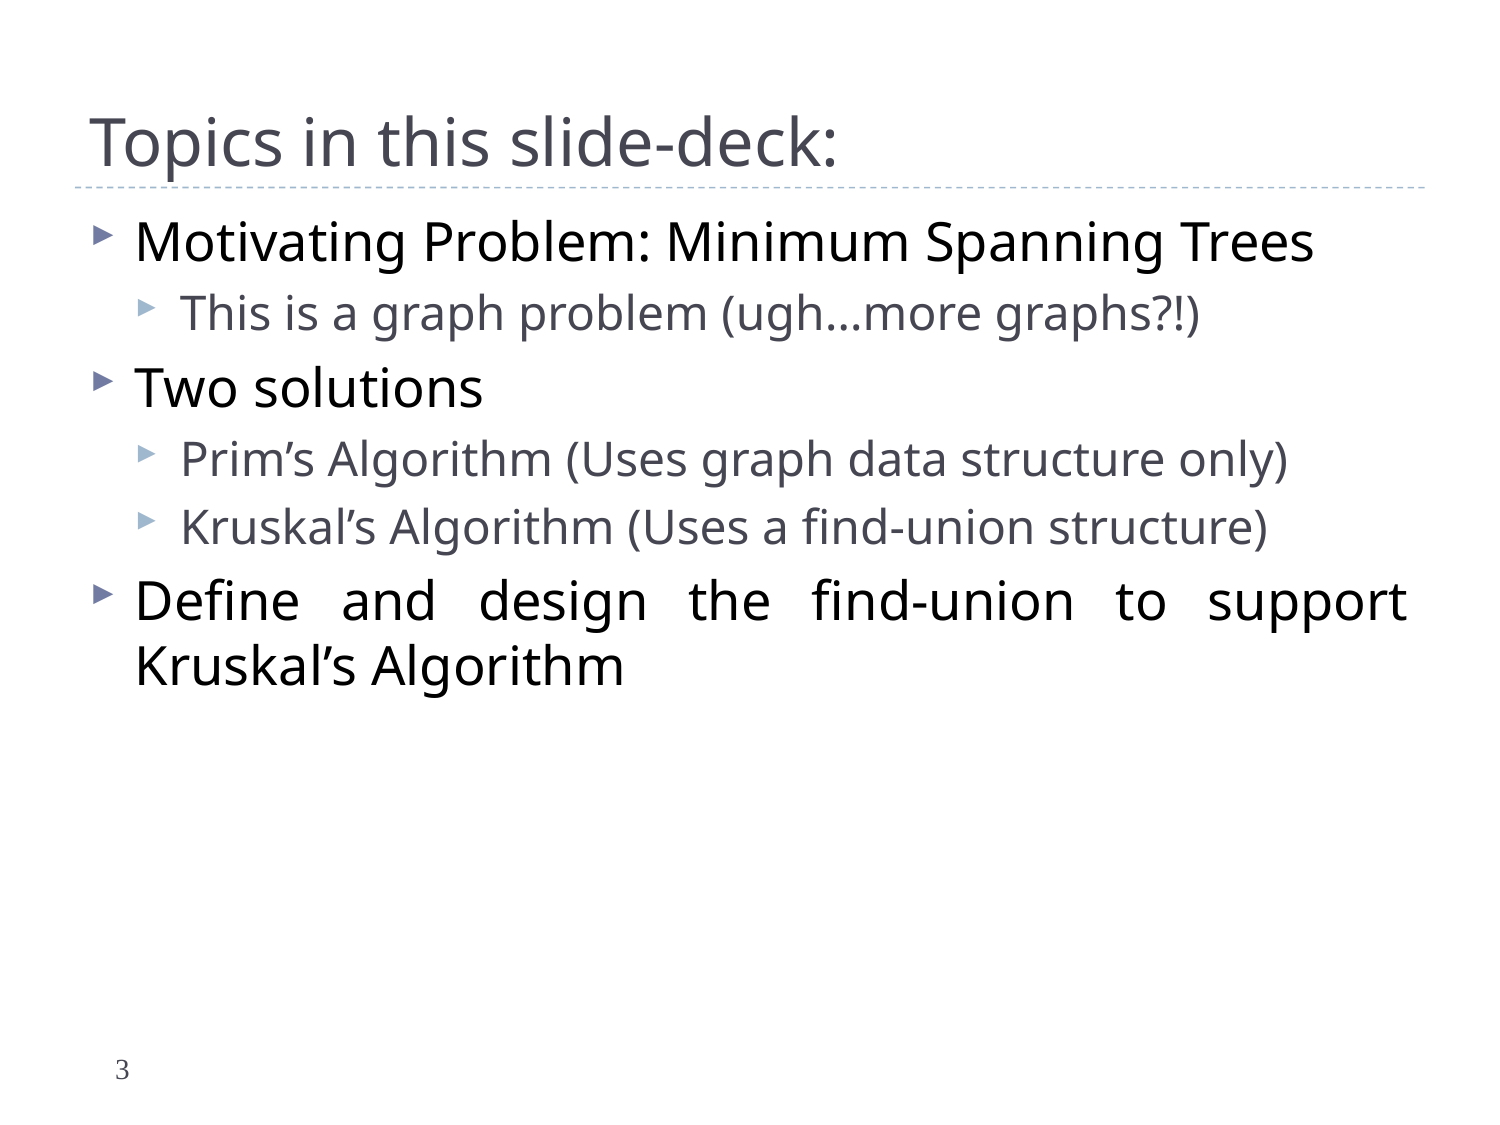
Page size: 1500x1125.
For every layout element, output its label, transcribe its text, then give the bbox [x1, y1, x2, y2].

list Motivating Problem: Minimum Spanning Trees This is a graph problem (ugh…more graphs?!) Two solutions Prim’s Algorithm (Uses graph data structure only) Kruskal’s Algorithm (Uses a find-union structure) Define and design the find-union to support Kruskal’s Algorithm [75, 200, 1425, 1010]
title Topics in this slide-deck: [75, 24, 1425, 188]
slide_number 3 [100, 1042, 426, 1103]
